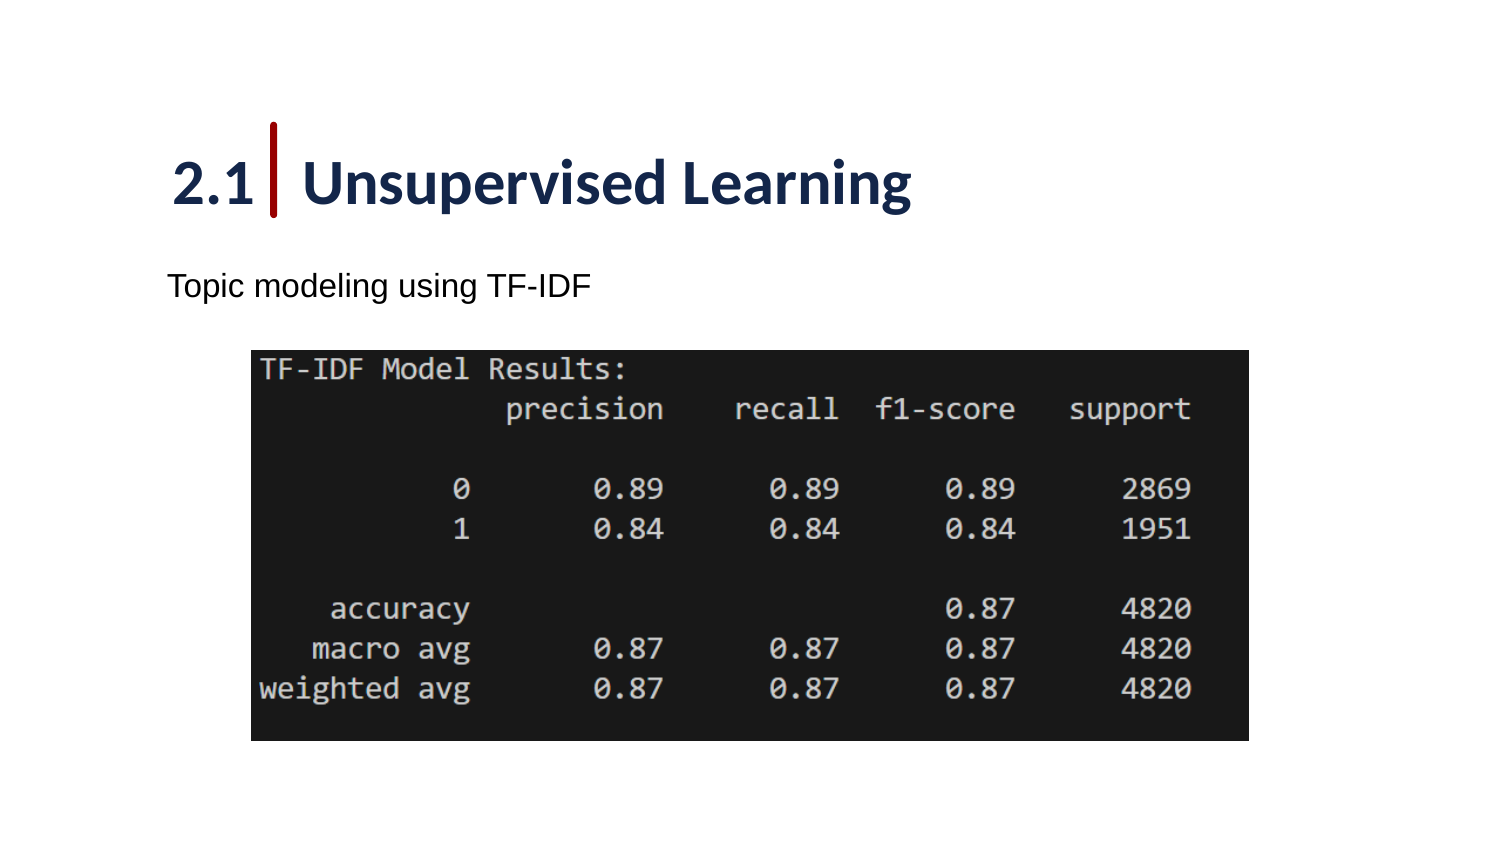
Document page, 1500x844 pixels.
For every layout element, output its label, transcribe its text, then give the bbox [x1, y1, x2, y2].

text_box Topic modeling using TF-IDF [72, 273, 637, 300]
list 2.1 [30, 111, 256, 219]
list Unsupervised Learning [292, 120, 1470, 219]
picture [251, 350, 1249, 741]
